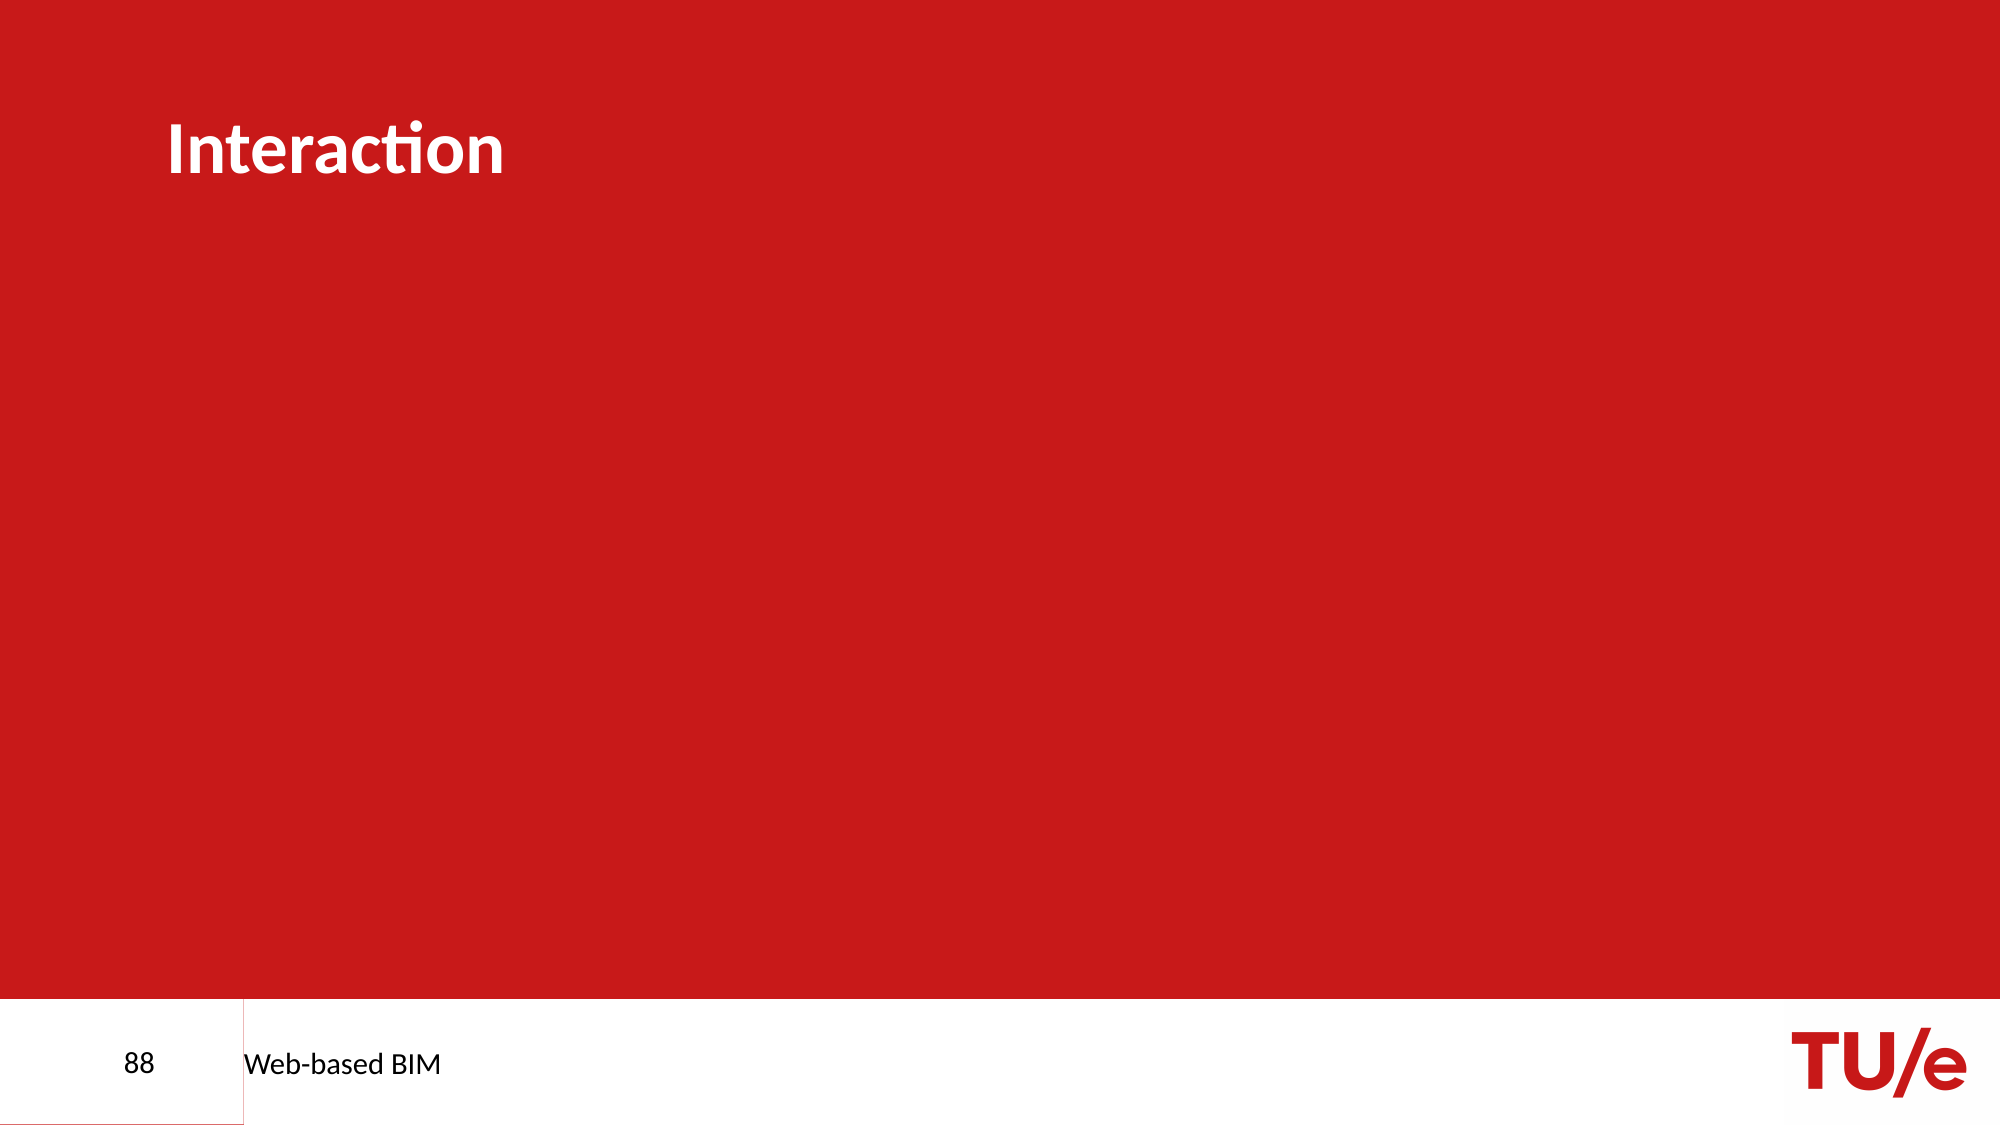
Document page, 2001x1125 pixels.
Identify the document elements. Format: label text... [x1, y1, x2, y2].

footer Web-based BIM [244, 999, 1784, 1125]
slide_number 88 [0, 999, 244, 1125]
picture [1784, 999, 2000, 1125]
title Interaction [165, 113, 1819, 232]
